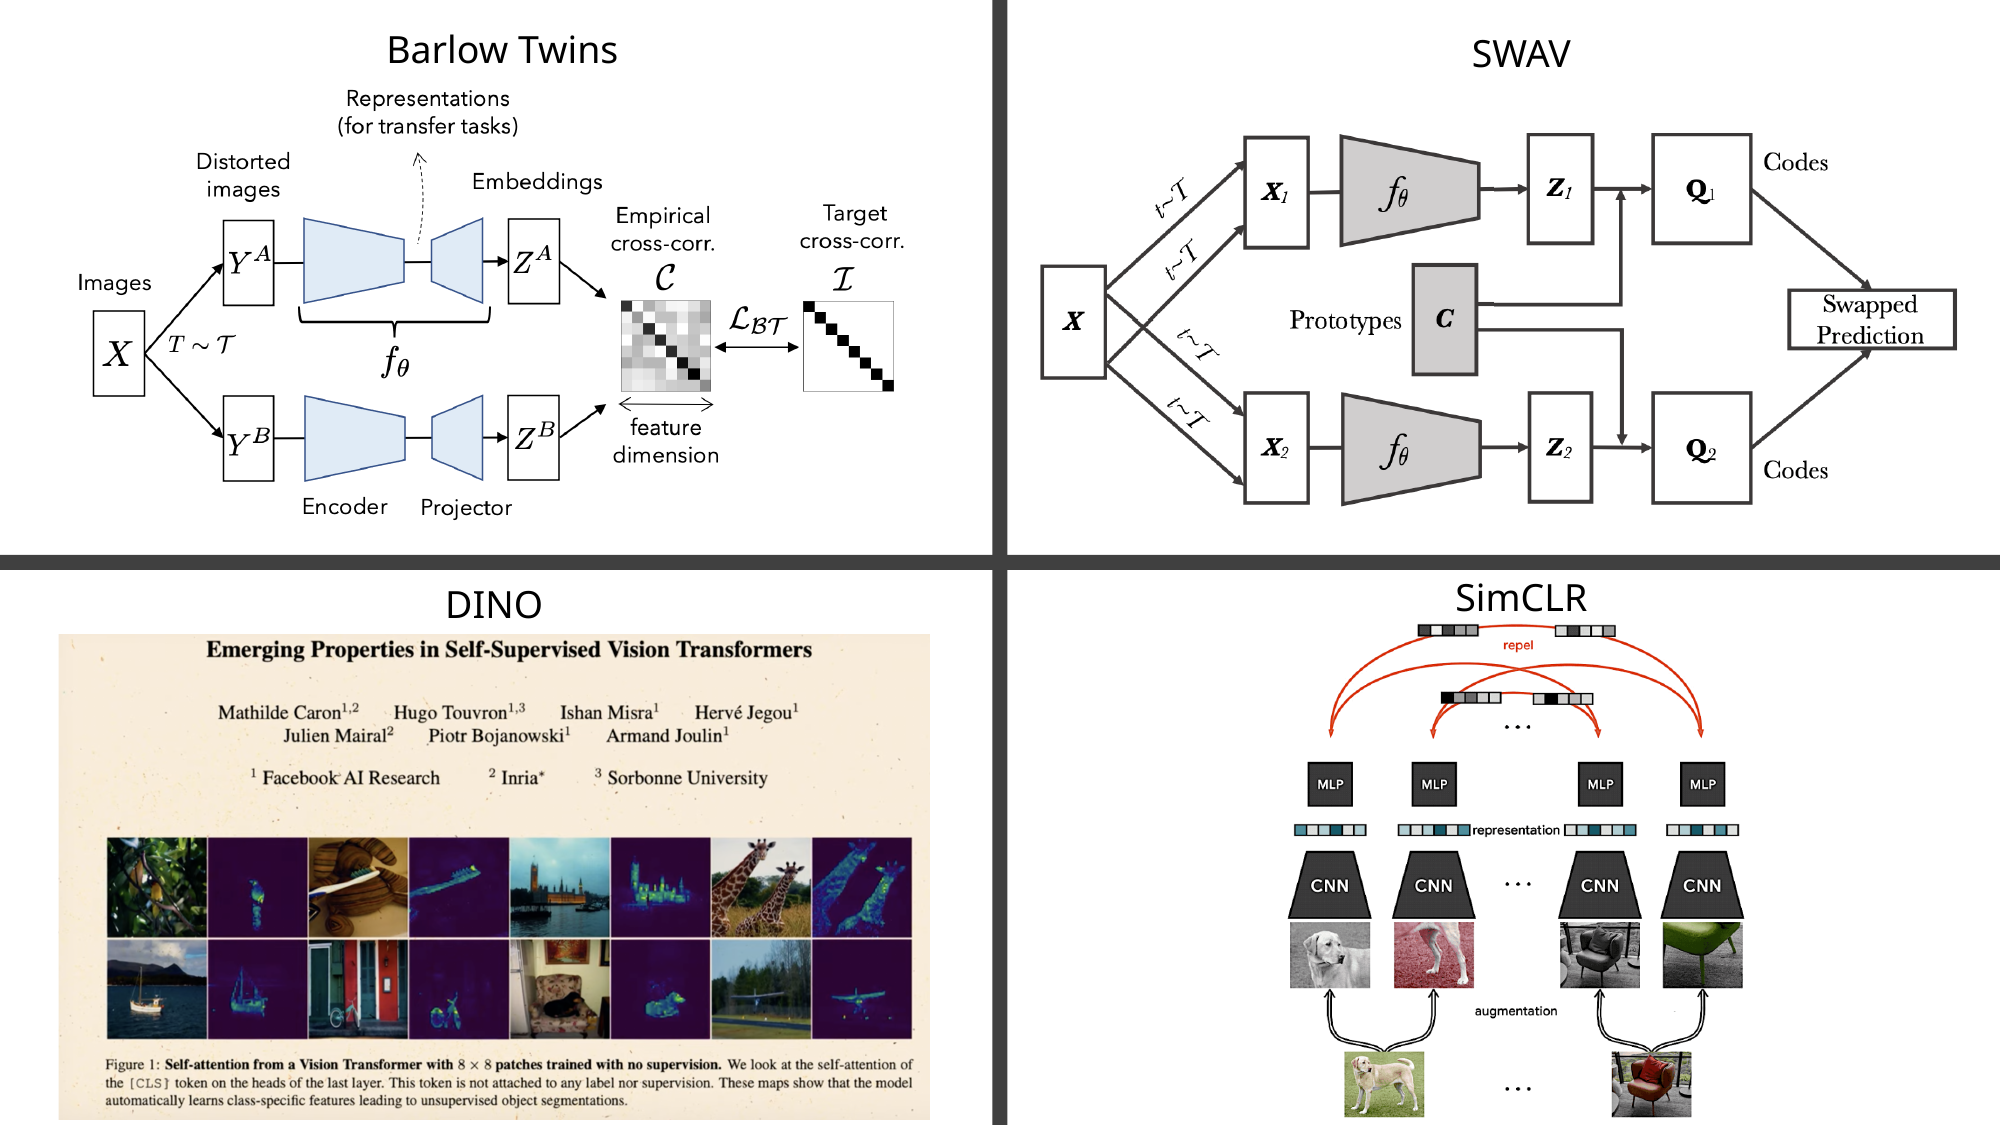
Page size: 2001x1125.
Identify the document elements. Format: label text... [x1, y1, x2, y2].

text_box SWAV [1252, 22, 1791, 83]
text_box SimCLR [1252, 566, 1791, 602]
picture [1026, 120, 1989, 542]
text_box [0, 553, 993, 571]
text_box [993, 553, 2000, 571]
picture [44, 61, 946, 546]
picture [57, 633, 931, 1121]
text_box Barlow Twins [233, 18, 772, 61]
text_box [991, 571, 1009, 1125]
text_box [991, 0, 1009, 553]
text_box DINO [224, 573, 764, 633]
picture [1151, 602, 1882, 1125]
